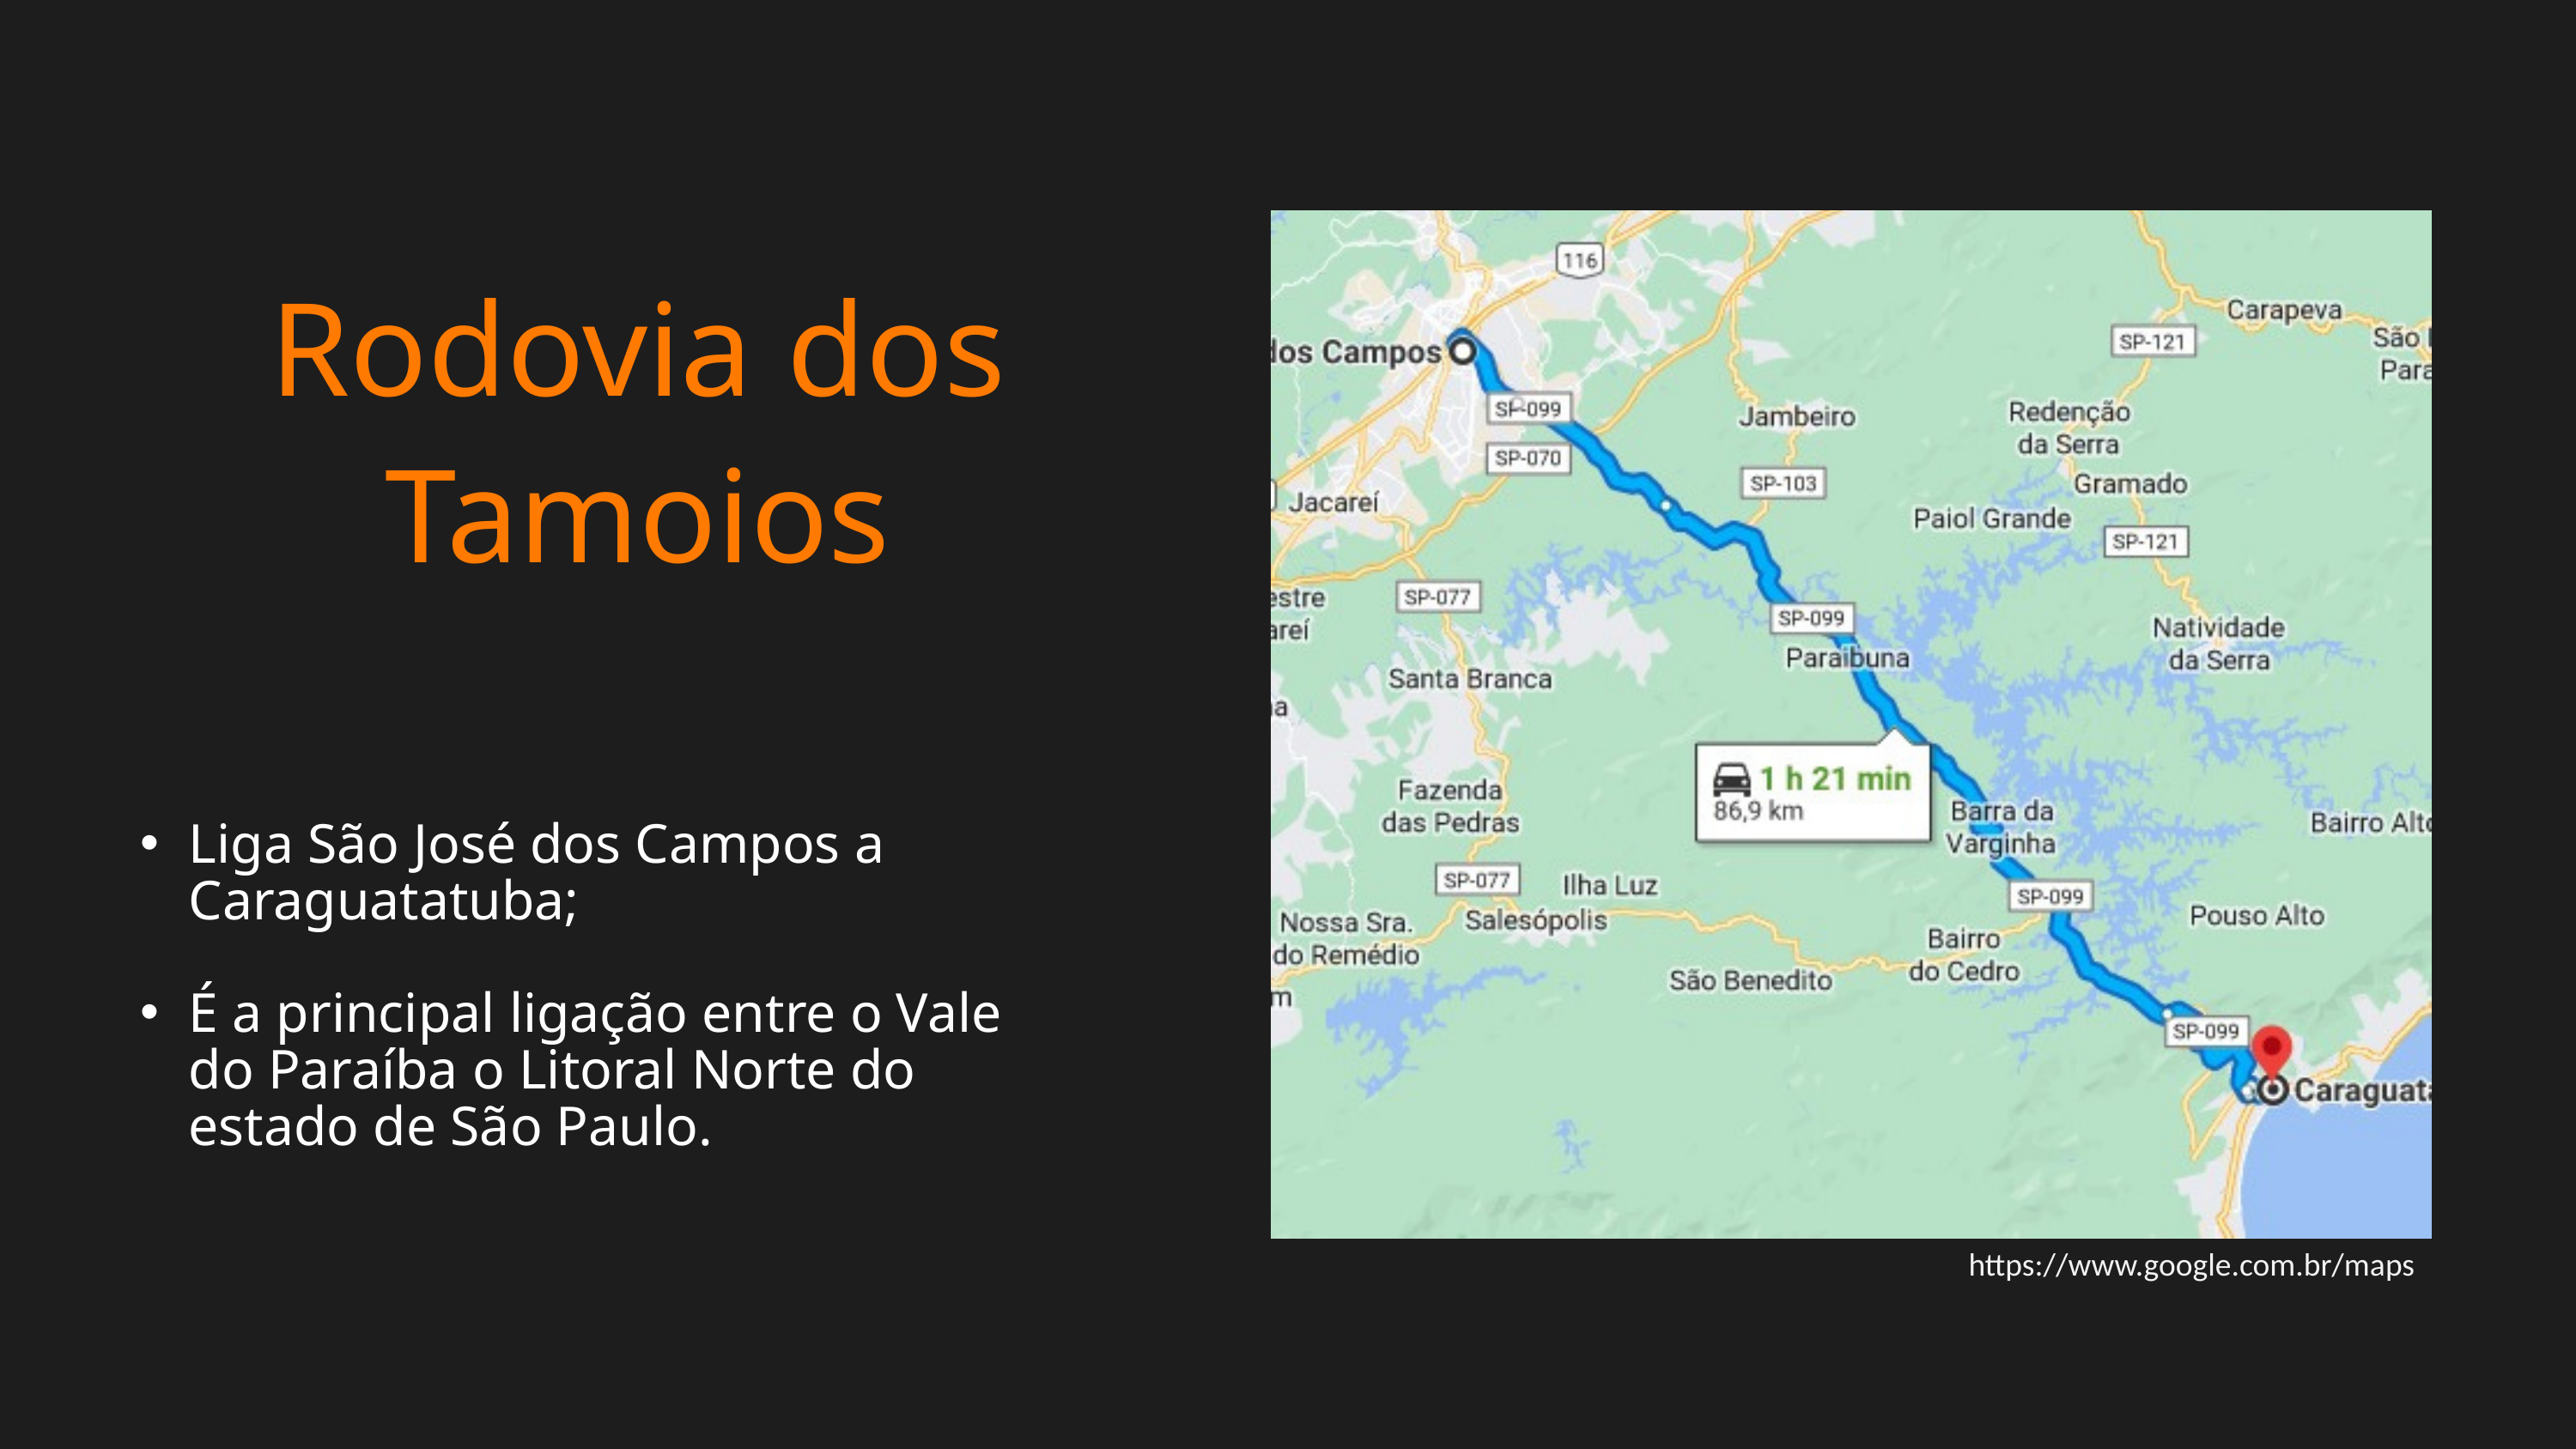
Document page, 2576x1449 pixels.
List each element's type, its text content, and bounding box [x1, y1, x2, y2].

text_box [140, 87, 1131, 1163]
picture [1271, 210, 2432, 1239]
text_box https://www.google.com.br/maps [1955, 1246, 2428, 1289]
